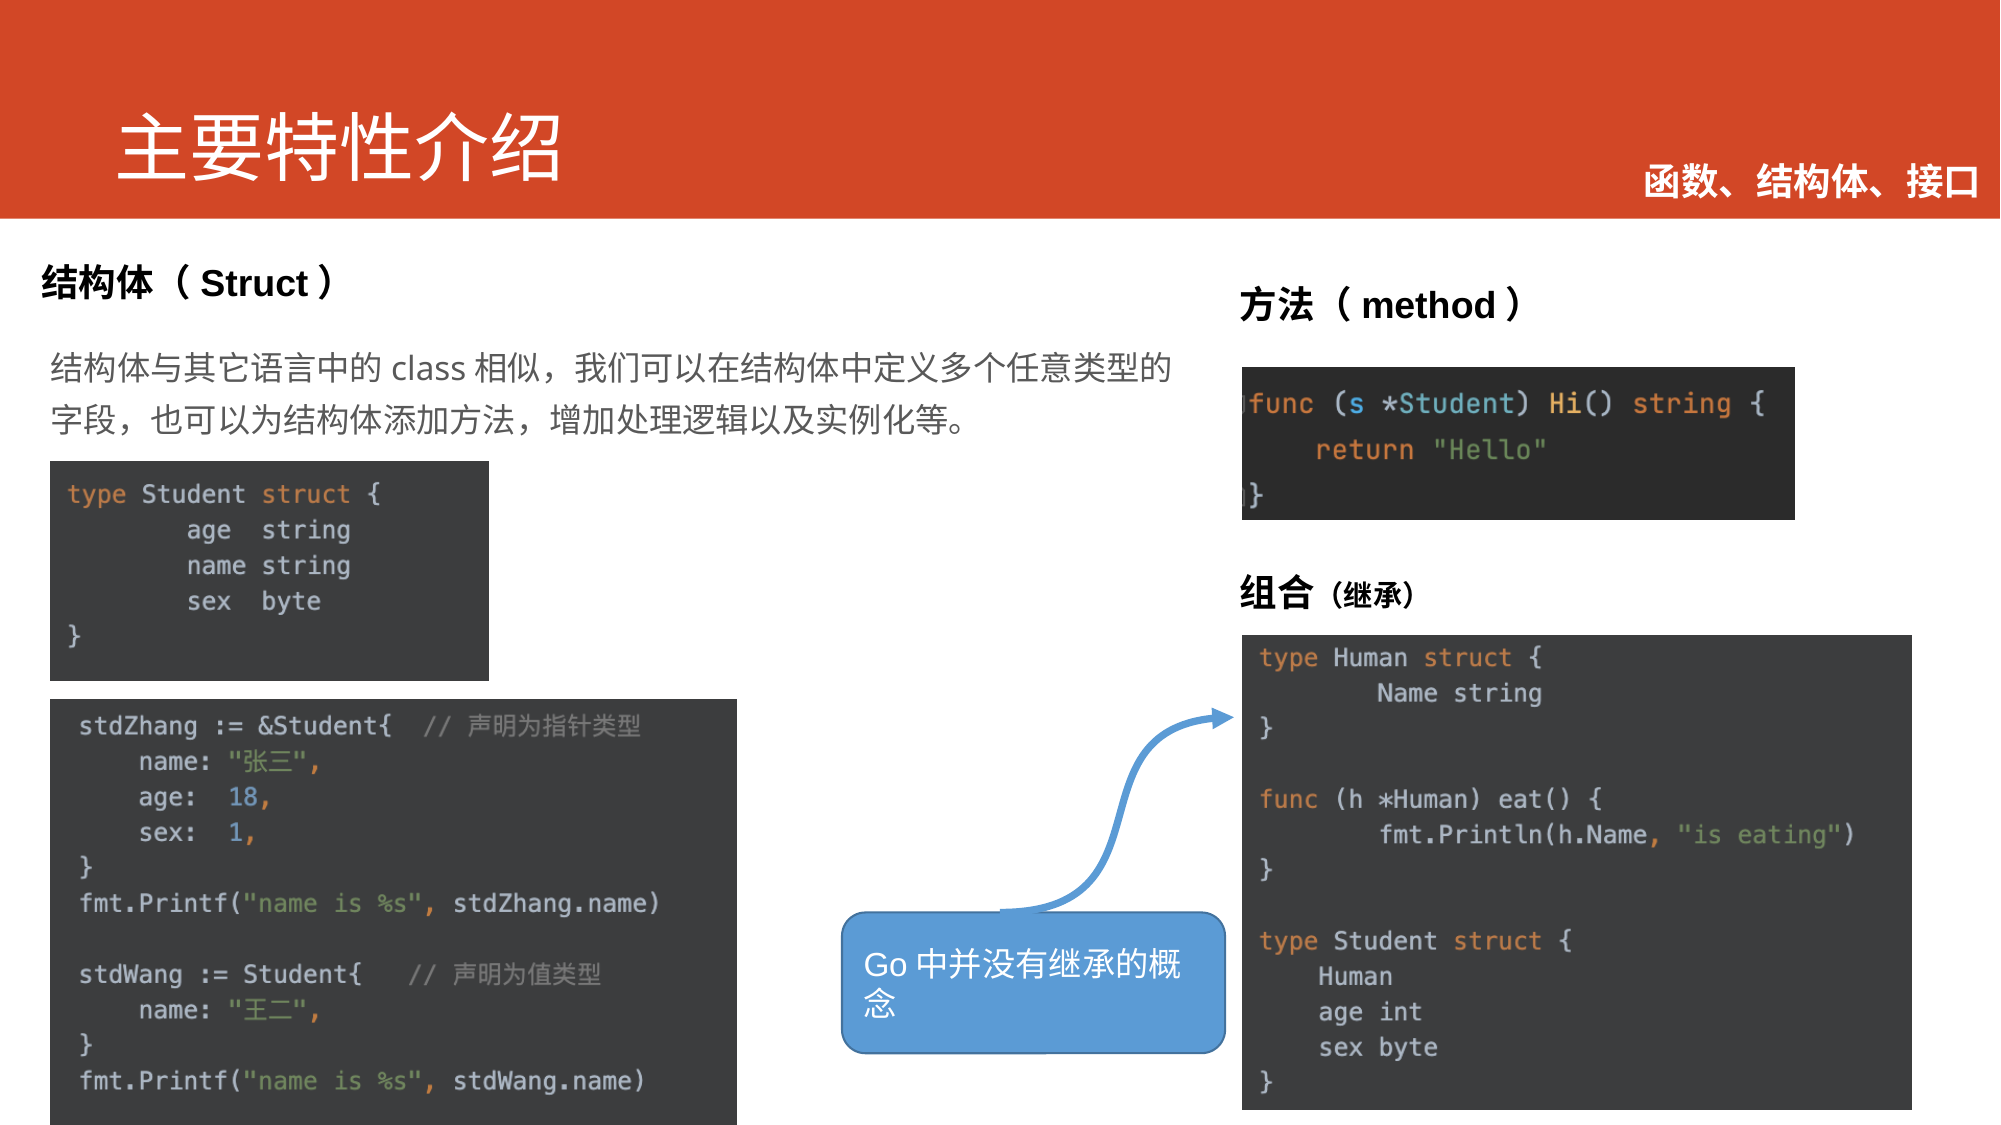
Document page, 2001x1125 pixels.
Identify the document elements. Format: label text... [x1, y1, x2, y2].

text_box 方法（method） [1225, 273, 1633, 333]
text_box 组合（继承） [1225, 561, 1633, 622]
title 主要特性介绍 [99, 0, 1119, 199]
picture [50, 461, 489, 681]
text_box Go中并没有继承的概念 [840, 911, 1227, 1055]
list 结构体与其它语言中的class相似，我们可以在结构体中定义多个任意类型的字段，也可以为结构体添加方法，增加处理逻辑以及实例化等。 [50, 335, 1180, 477]
text_box 结构体（Struct） [26, 251, 435, 311]
picture [1242, 635, 1912, 1111]
picture [50, 699, 737, 1125]
text_box 函数、结构体、接口 [1516, 150, 1997, 256]
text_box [999, 717, 1234, 913]
picture [1242, 367, 1796, 520]
